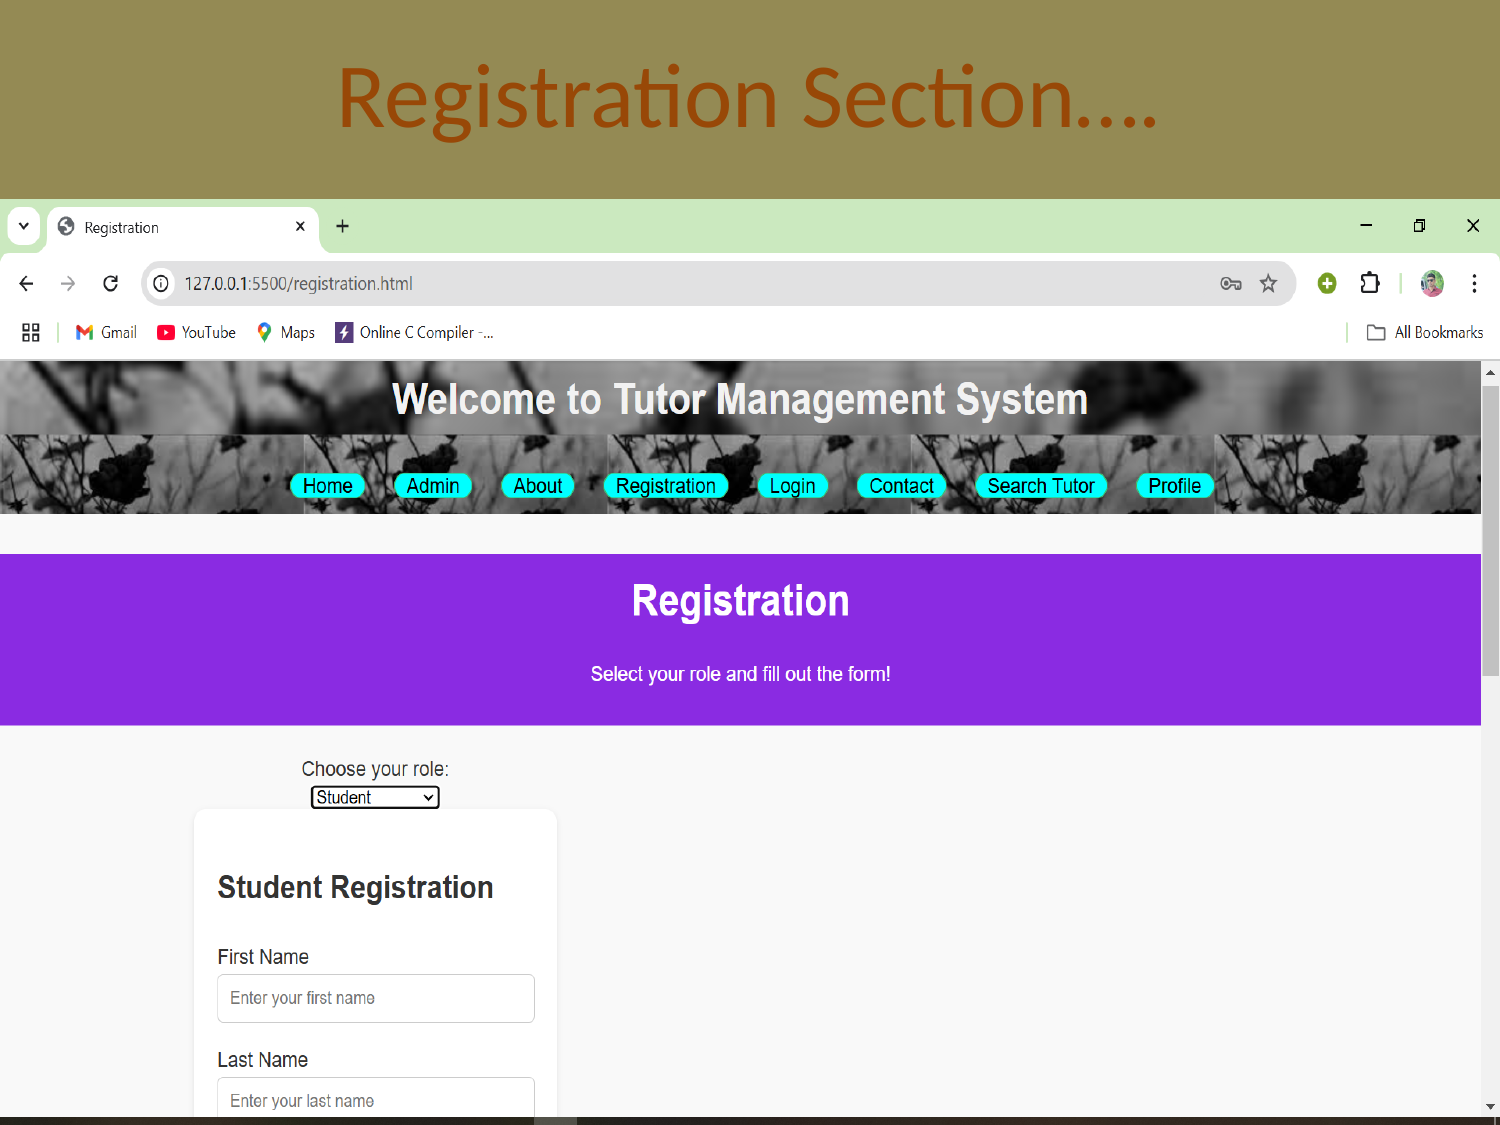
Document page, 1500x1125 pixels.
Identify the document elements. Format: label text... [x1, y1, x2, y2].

picture [0, 199, 1500, 1125]
title Registration Section…. [0, 0, 1500, 199]
